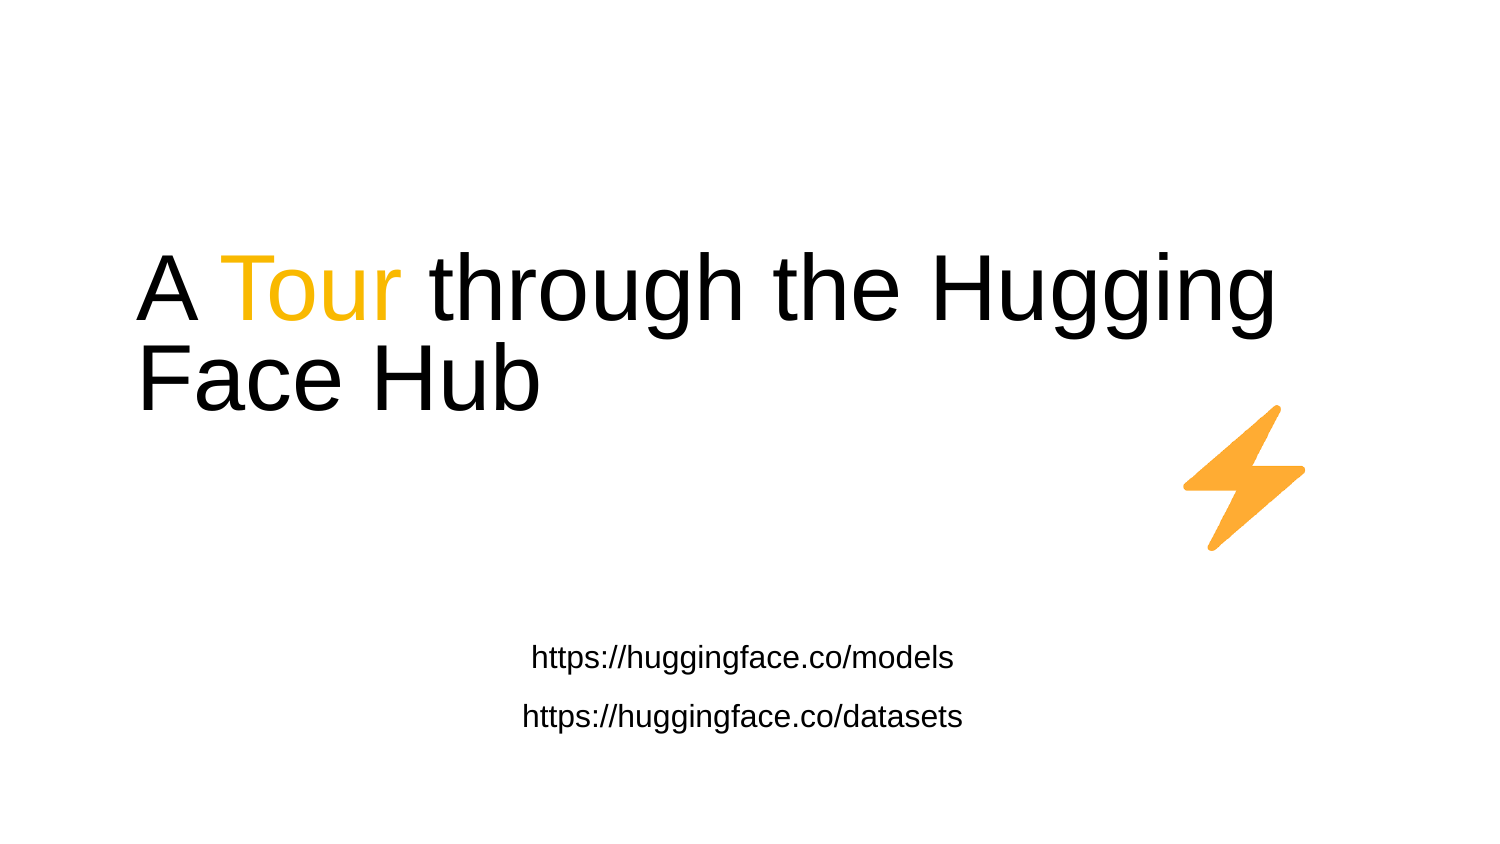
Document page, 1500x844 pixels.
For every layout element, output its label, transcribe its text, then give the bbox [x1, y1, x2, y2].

title A Tour through the Hugging Face Hub [121, 233, 1332, 488]
picture [1171, 405, 1318, 552]
list https://huggingface.co/models https://huggingface.co/datasets [64, 621, 1421, 750]
